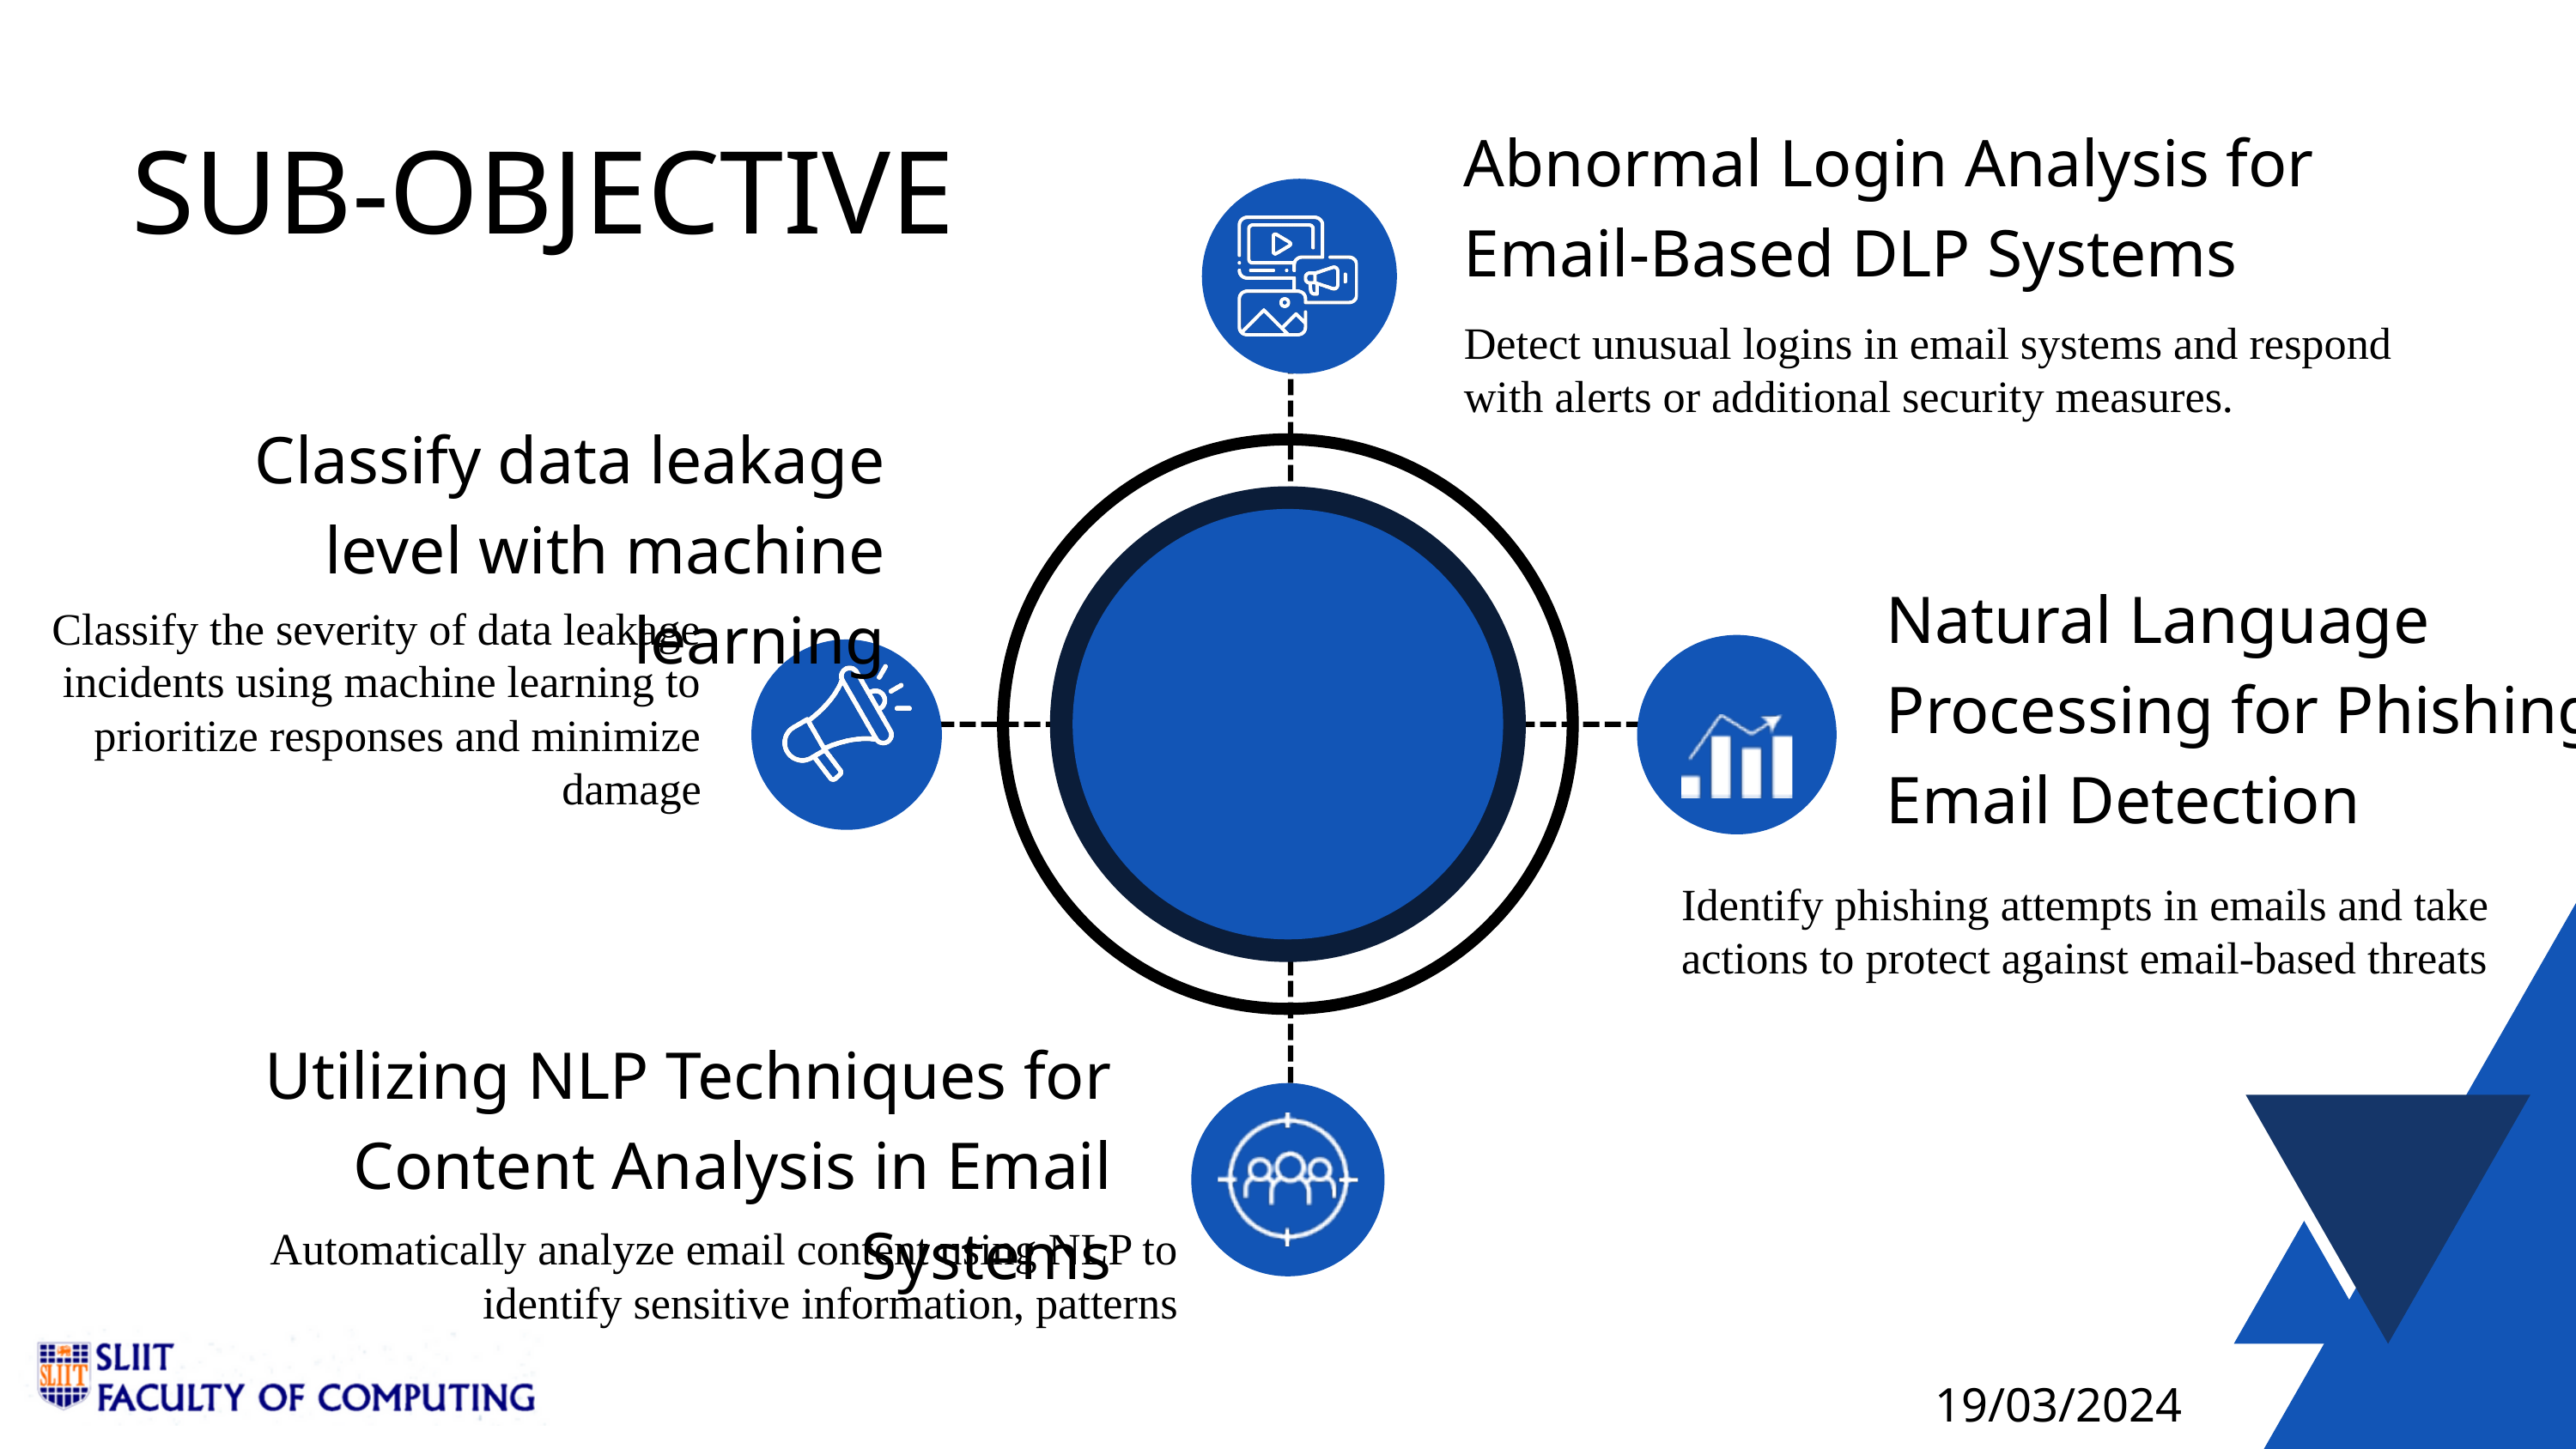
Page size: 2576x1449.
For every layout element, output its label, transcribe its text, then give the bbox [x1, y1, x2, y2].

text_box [750, 639, 943, 830]
text_box SUB-OBJECTIVE [131, 120, 1060, 257]
text_box Classify data leakage level with machine learning [131, 406, 885, 677]
text_box Identify phishing attempts in emails and take actions to protect against email-based threats [1681, 876, 2212, 984]
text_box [2216, 839, 2576, 1449]
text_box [1072, 508, 1504, 940]
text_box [1049, 486, 1527, 962]
text_box Classify the severity of data leakage incidents using machine learning to prioritize responses and minimize damage [0, 600, 702, 814]
text_box Natural Language Processing for Phishing Email Detection [1886, 566, 2576, 837]
text_box Abnormal Login Analysis for Email-Based DLP Systems [1463, 109, 2432, 290]
text_box Utilizing NLP Techniques for Content Analysis in Email Systems [144, 1022, 1112, 1292]
text_box Detect unusual logins in email systems and respond with alerts or additional security measures. [1463, 314, 2476, 421]
text_box [18, 1319, 557, 1426]
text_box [1201, 178, 1398, 374]
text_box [1002, 439, 1573, 1009]
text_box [1637, 634, 1838, 835]
text_box 19/03/2024 [1912, 1366, 2206, 1432]
text_box Automatically analyze email content using NLP to identify sensitive information, patterns [211, 1221, 1180, 1328]
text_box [1191, 1082, 1385, 1277]
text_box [2245, 1094, 2531, 1344]
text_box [2233, 1220, 2375, 1344]
